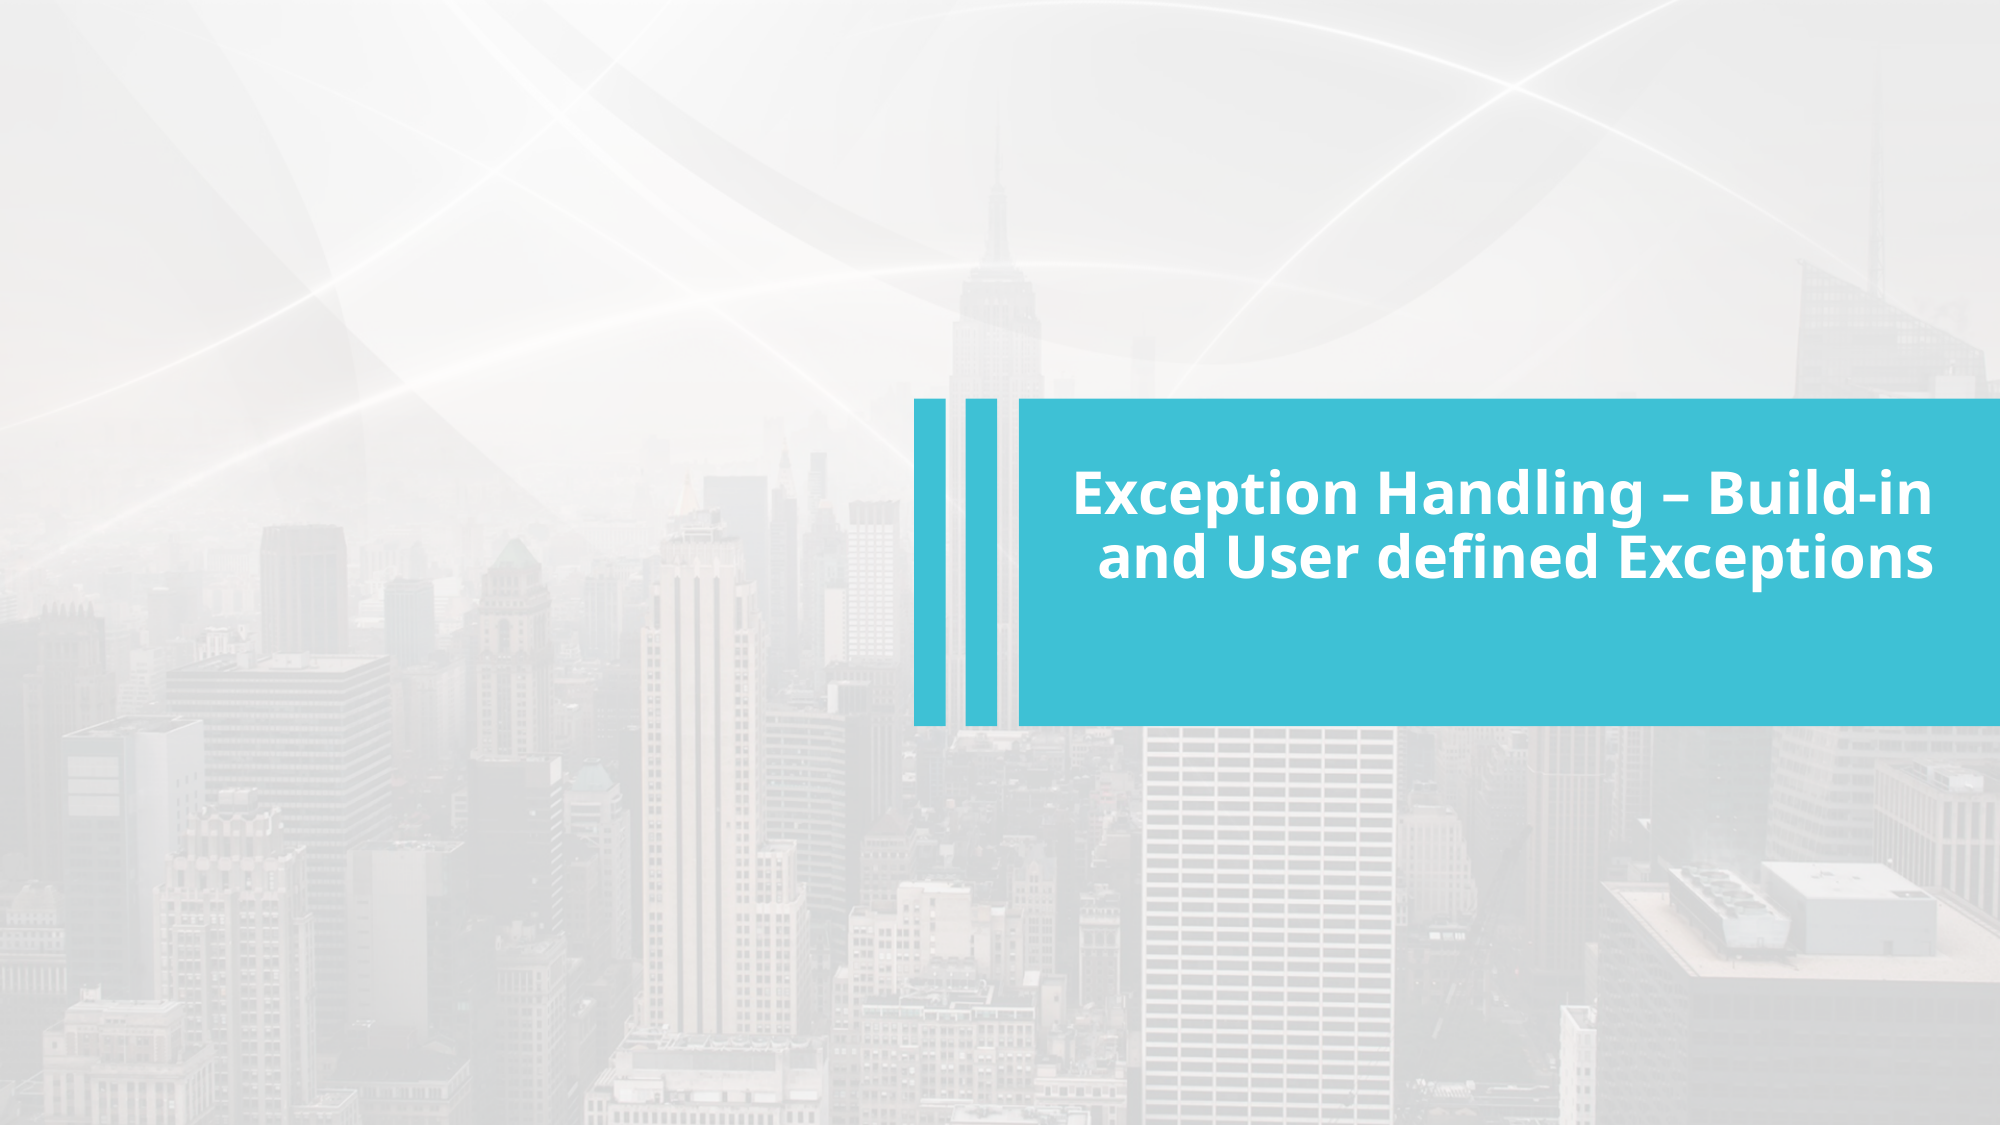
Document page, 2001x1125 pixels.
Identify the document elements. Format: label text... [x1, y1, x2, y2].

text_box Exception Handling – Build-in and User defined Exceptions [1034, 453, 1950, 672]
picture [0, 0, 2000, 1125]
